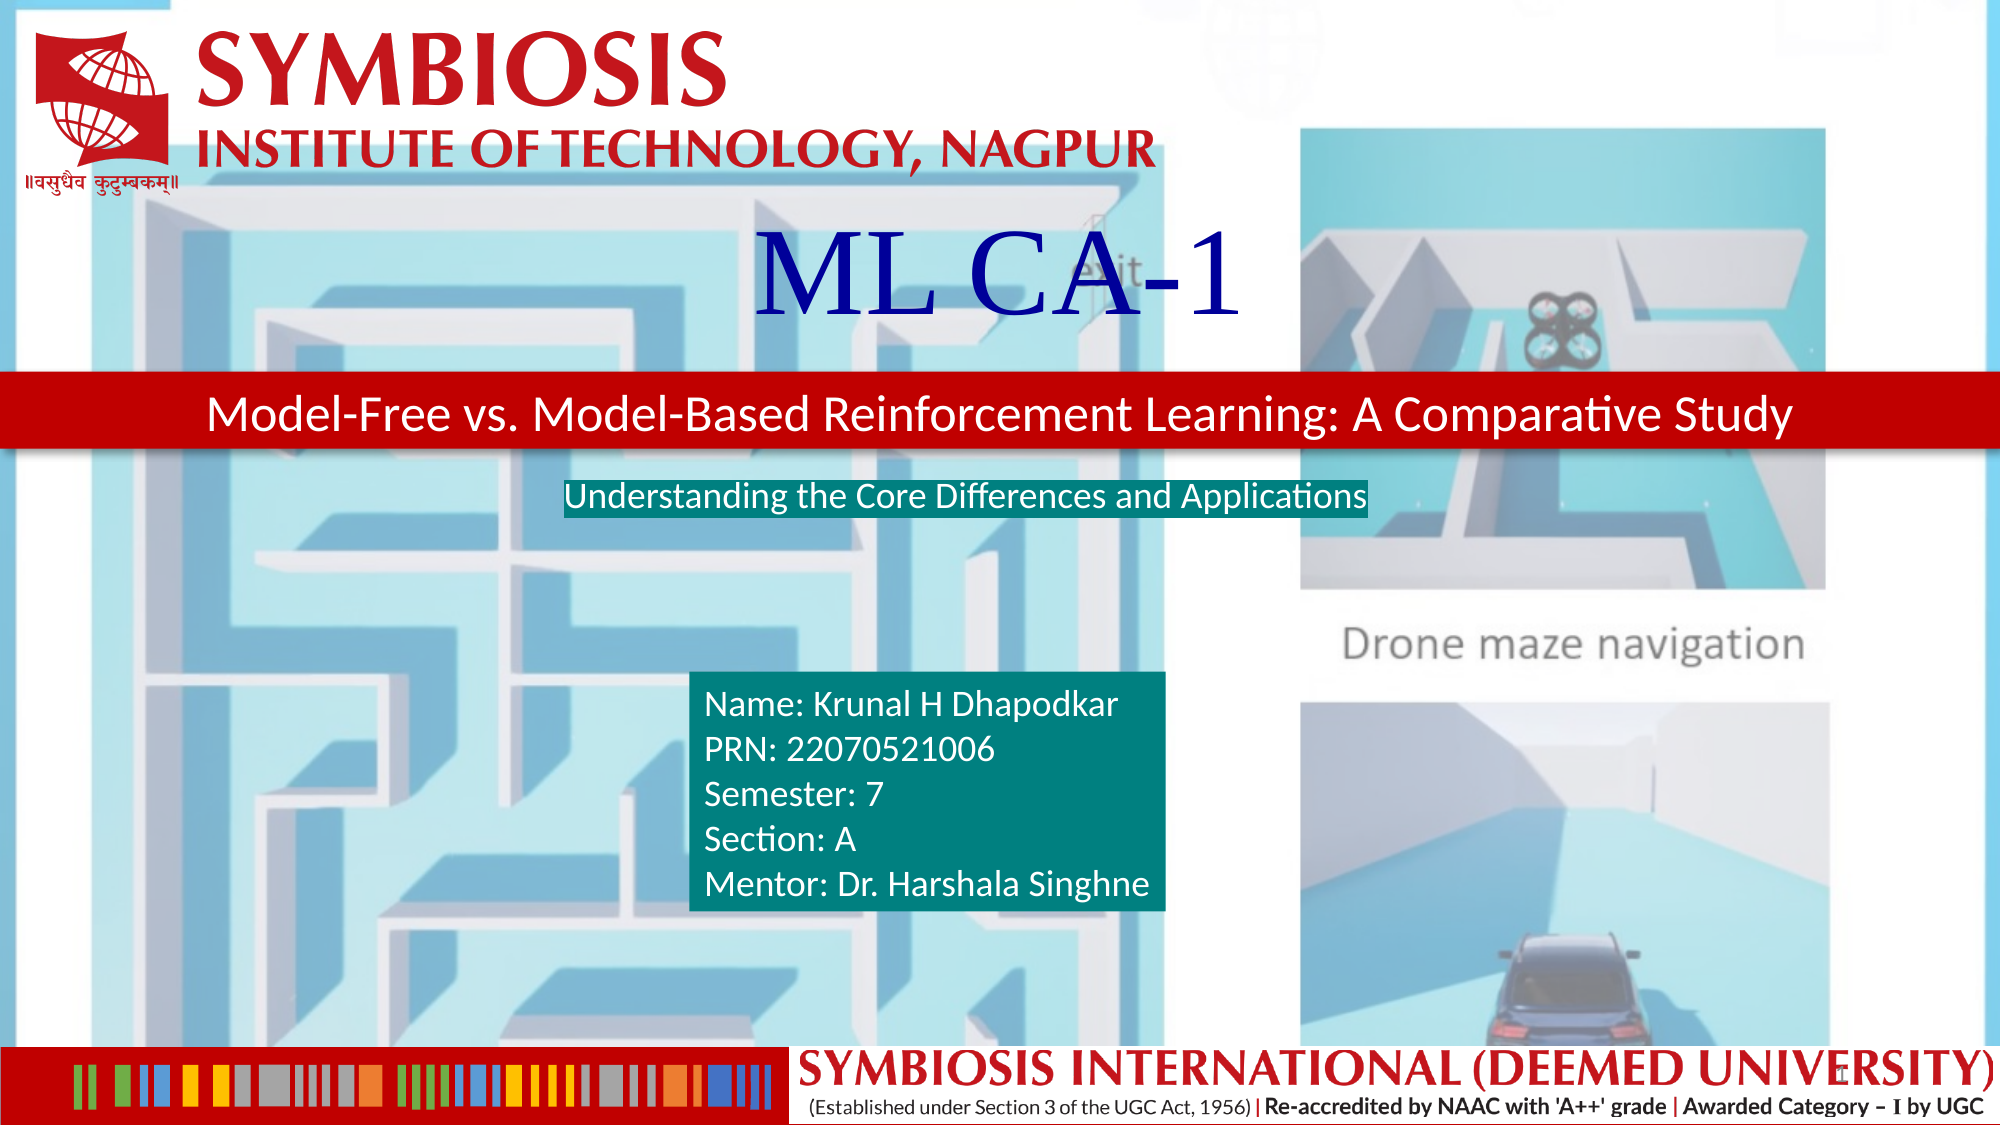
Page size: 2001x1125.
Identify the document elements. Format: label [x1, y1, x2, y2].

picture [0, 0, 2000, 1047]
text_box [73, 1064, 771, 1110]
text_box [0, 1047, 2000, 1125]
text_box [789, 1046, 1999, 1124]
